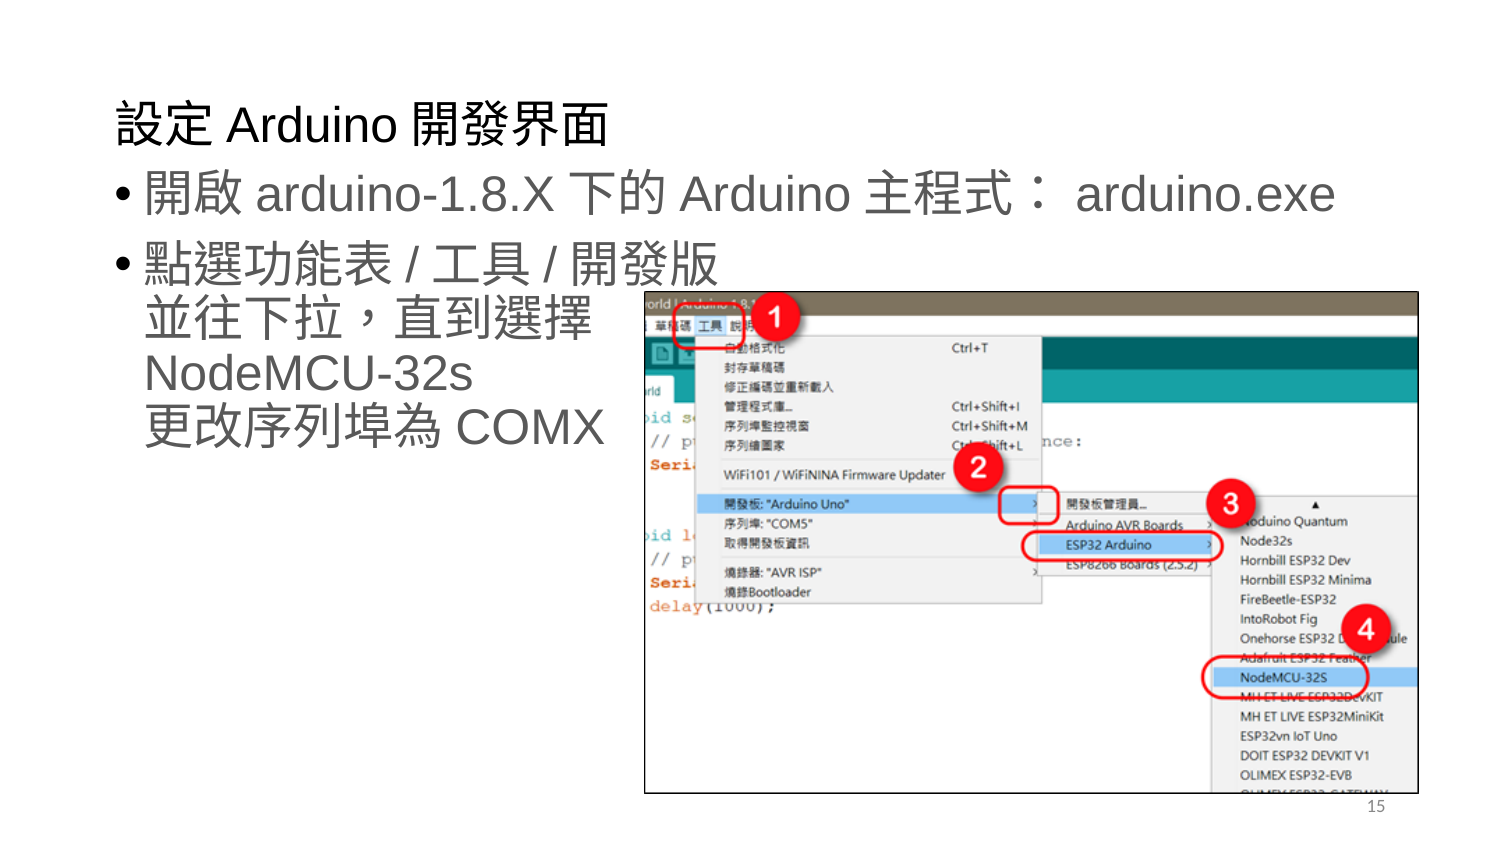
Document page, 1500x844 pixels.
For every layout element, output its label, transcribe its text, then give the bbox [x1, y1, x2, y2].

list 開啟arduino-1.8.X下的Arduino主程式：arduino.exe 點選功能表/工具/開發版 並往下拉，直到選擇 NodeMCU-32s 更改序列埠為COMX [103, 163, 1397, 760]
picture [644, 291, 1419, 795]
title 設定Arduino開發界面 [103, 44, 1397, 163]
slide_number ‹#› [1059, 803, 1397, 827]
